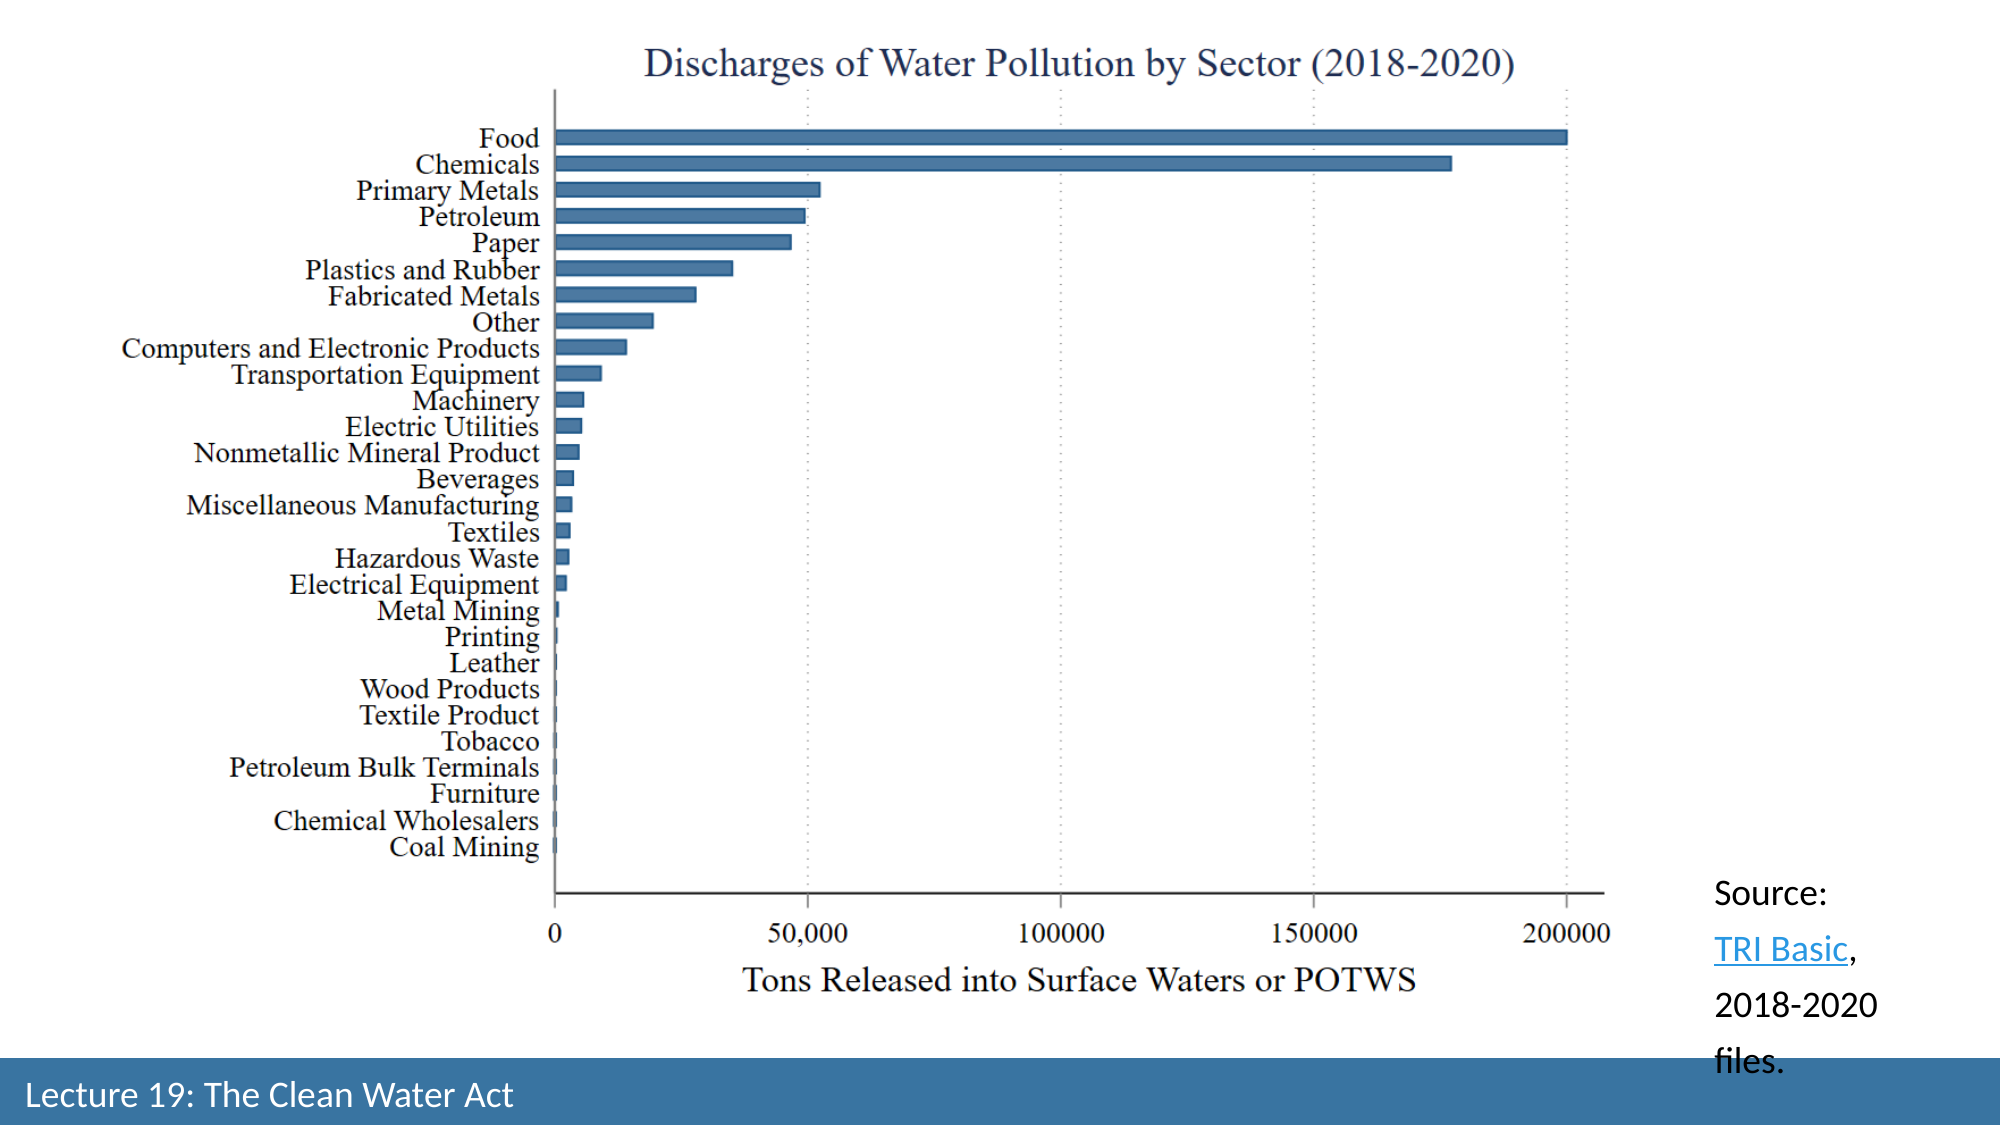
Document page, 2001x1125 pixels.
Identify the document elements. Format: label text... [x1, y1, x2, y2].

picture [59, 0, 1642, 1055]
text_box Source: TRI Basic, 2018-2020 files. [1699, 848, 1941, 1089]
